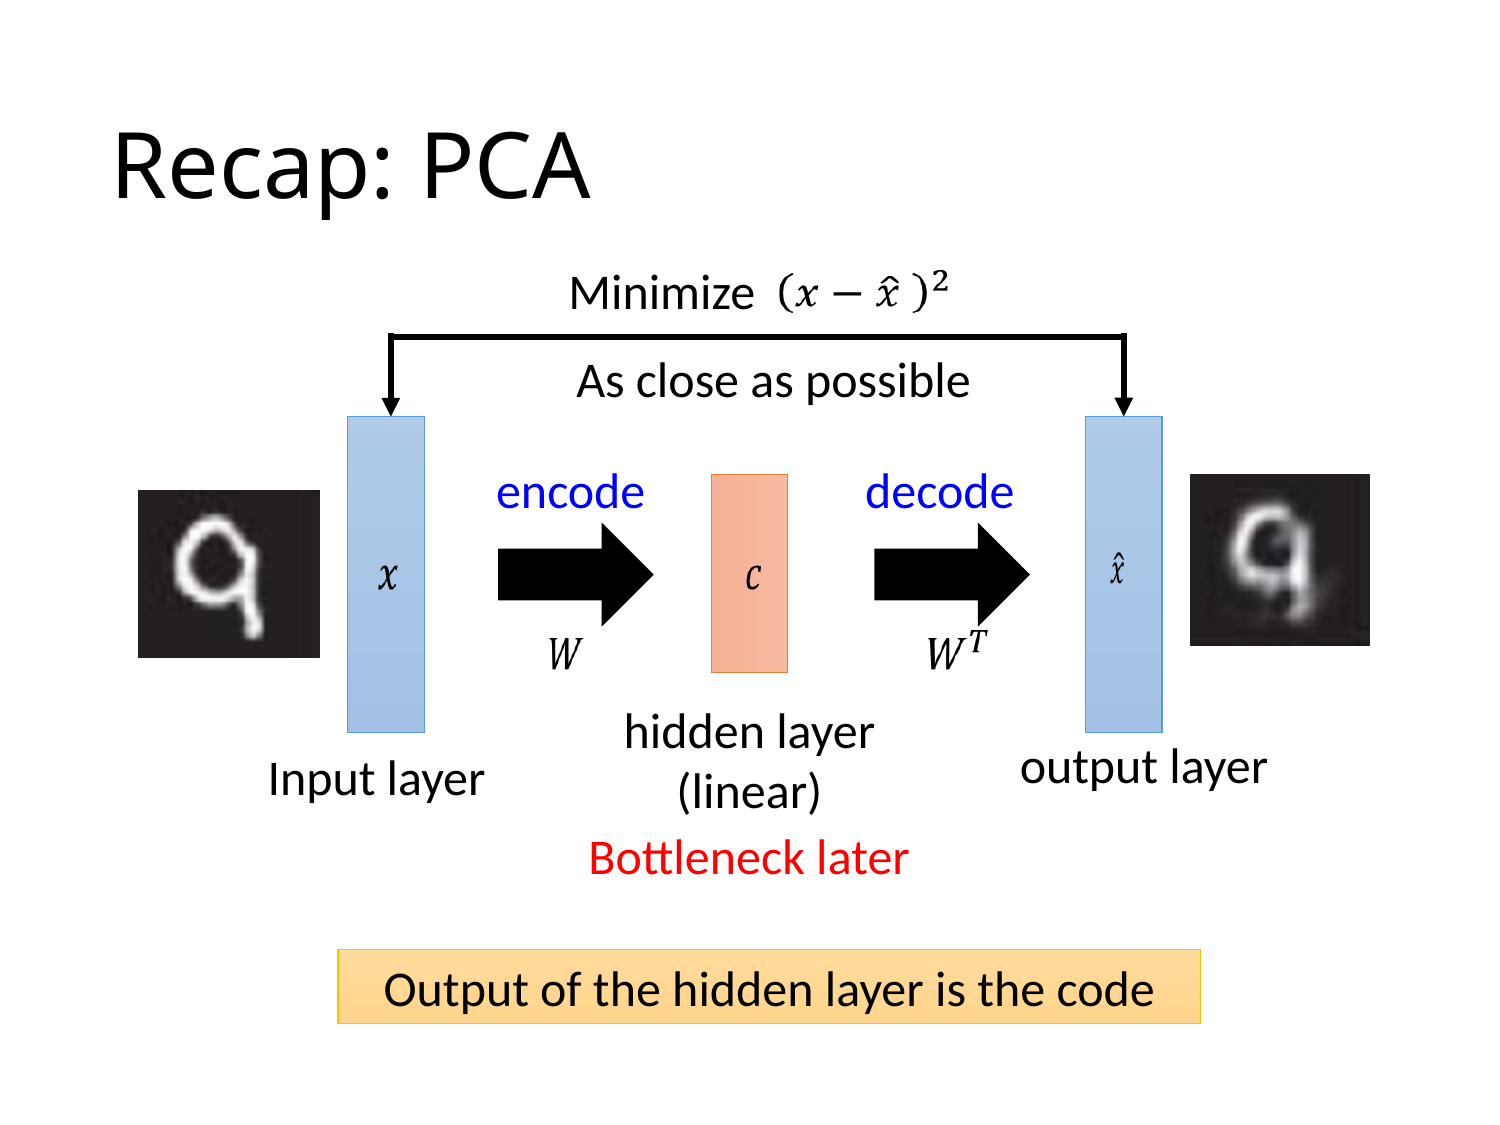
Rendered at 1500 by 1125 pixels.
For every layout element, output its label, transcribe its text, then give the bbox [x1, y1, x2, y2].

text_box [910, 623, 999, 685]
text_box hidden layer (linear) [616, 691, 883, 816]
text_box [1103, 532, 1144, 594]
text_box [540, 251, 975, 326]
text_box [734, 542, 771, 604]
text_box Output of the hidden layer is the code [338, 949, 1201, 1024]
text_box [499, 526, 653, 625]
text_box [384, 333, 398, 417]
text_box [1085, 416, 1162, 726]
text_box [367, 542, 408, 604]
text_box Bottleneck later [551, 816, 948, 892]
text_box [875, 527, 1029, 623]
text_box output layer [1012, 726, 1277, 802]
picture [1189, 473, 1370, 646]
text_box decode [817, 451, 1062, 527]
text_box Input layer [259, 737, 494, 813]
text_box [711, 474, 788, 673]
text_box encode [448, 450, 693, 526]
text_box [534, 623, 596, 685]
text_box As close as possible [531, 339, 1016, 415]
picture [138, 490, 320, 659]
text_box [1117, 332, 1131, 417]
title Recap: PCA [102, 59, 1398, 278]
text_box [347, 416, 425, 733]
